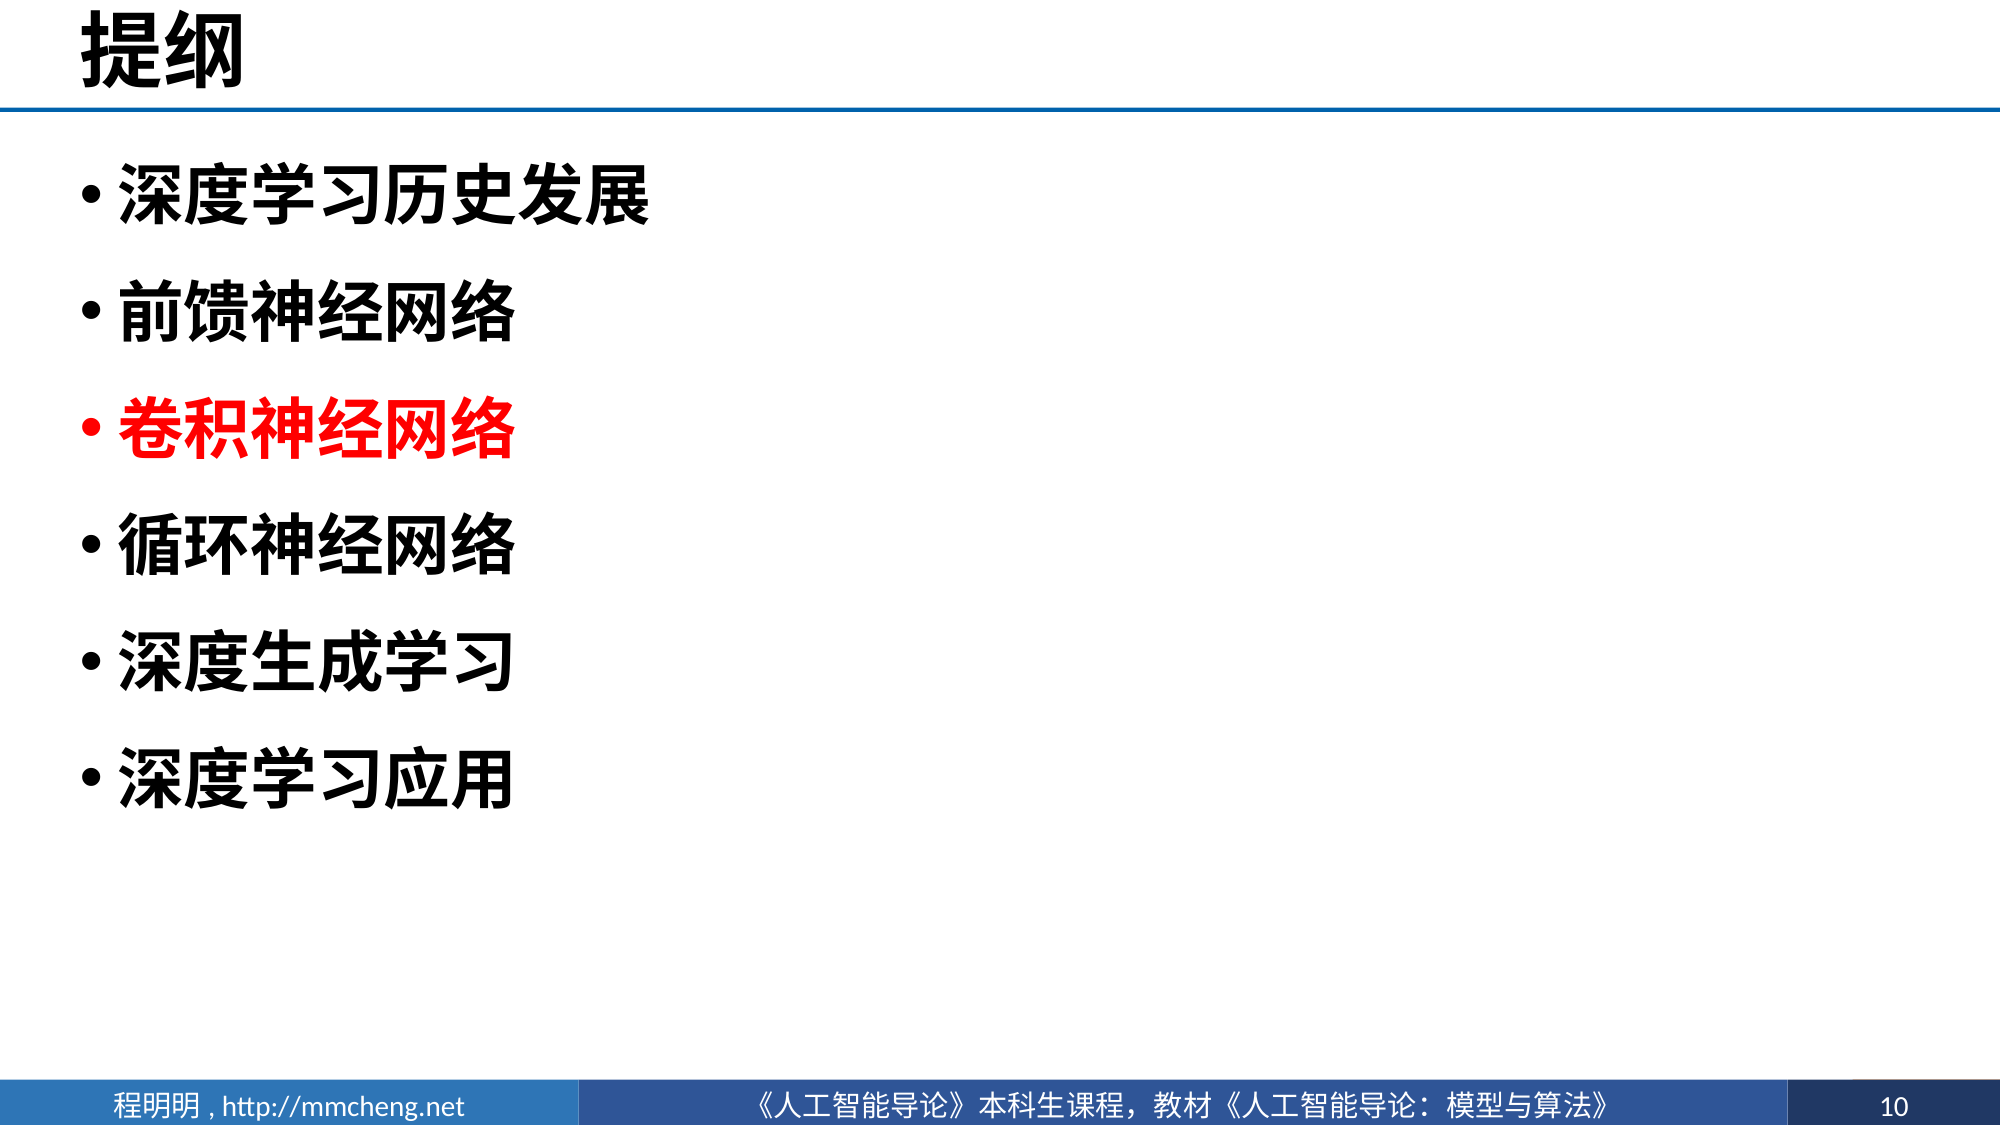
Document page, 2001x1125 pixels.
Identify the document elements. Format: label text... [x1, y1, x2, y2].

list 深度学习历史发展 前馈神经网络 卷积神经网络 循环神经网络 深度生成学习 深度学习应用 [64, 129, 1928, 1014]
title 提纲 [64, 0, 2000, 110]
